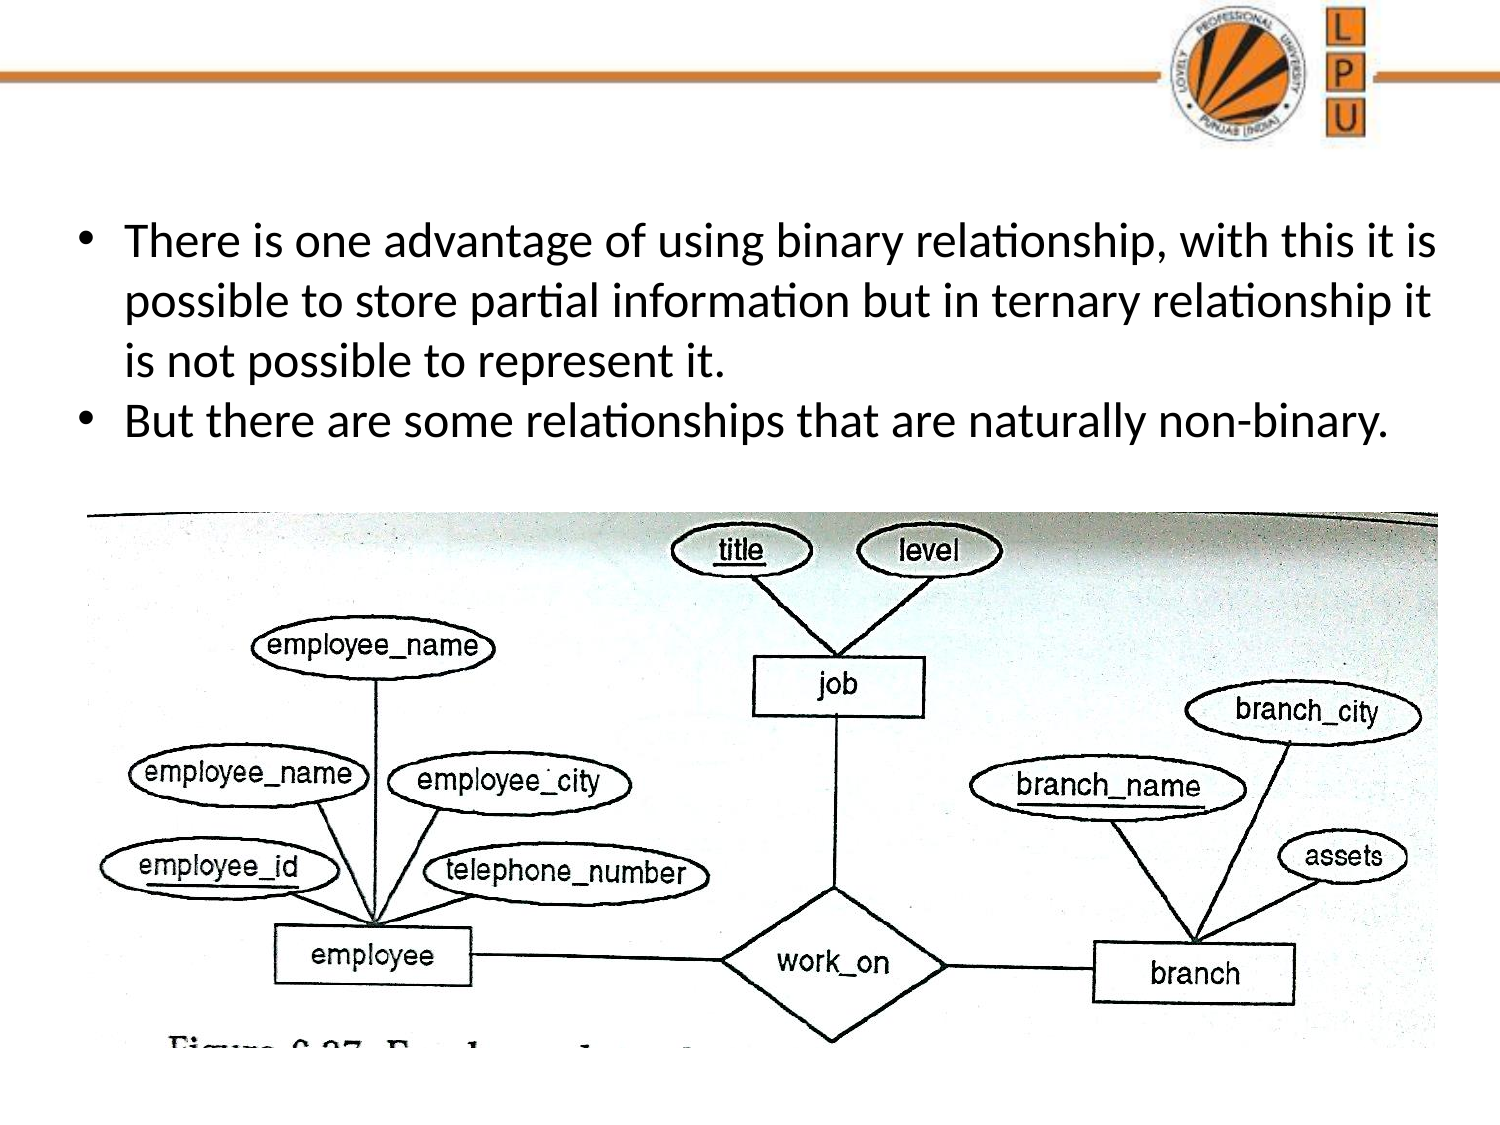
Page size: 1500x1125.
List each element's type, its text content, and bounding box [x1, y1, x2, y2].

picture [0, 0, 1500, 1125]
text_box There is one advantage of using binary relationship, with this it is possible to store partial information but in ternary relationship it is not possible to represent it. But there are some relationships that are naturally non-binary. [62, 199, 1463, 455]
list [87, 512, 1438, 1048]
